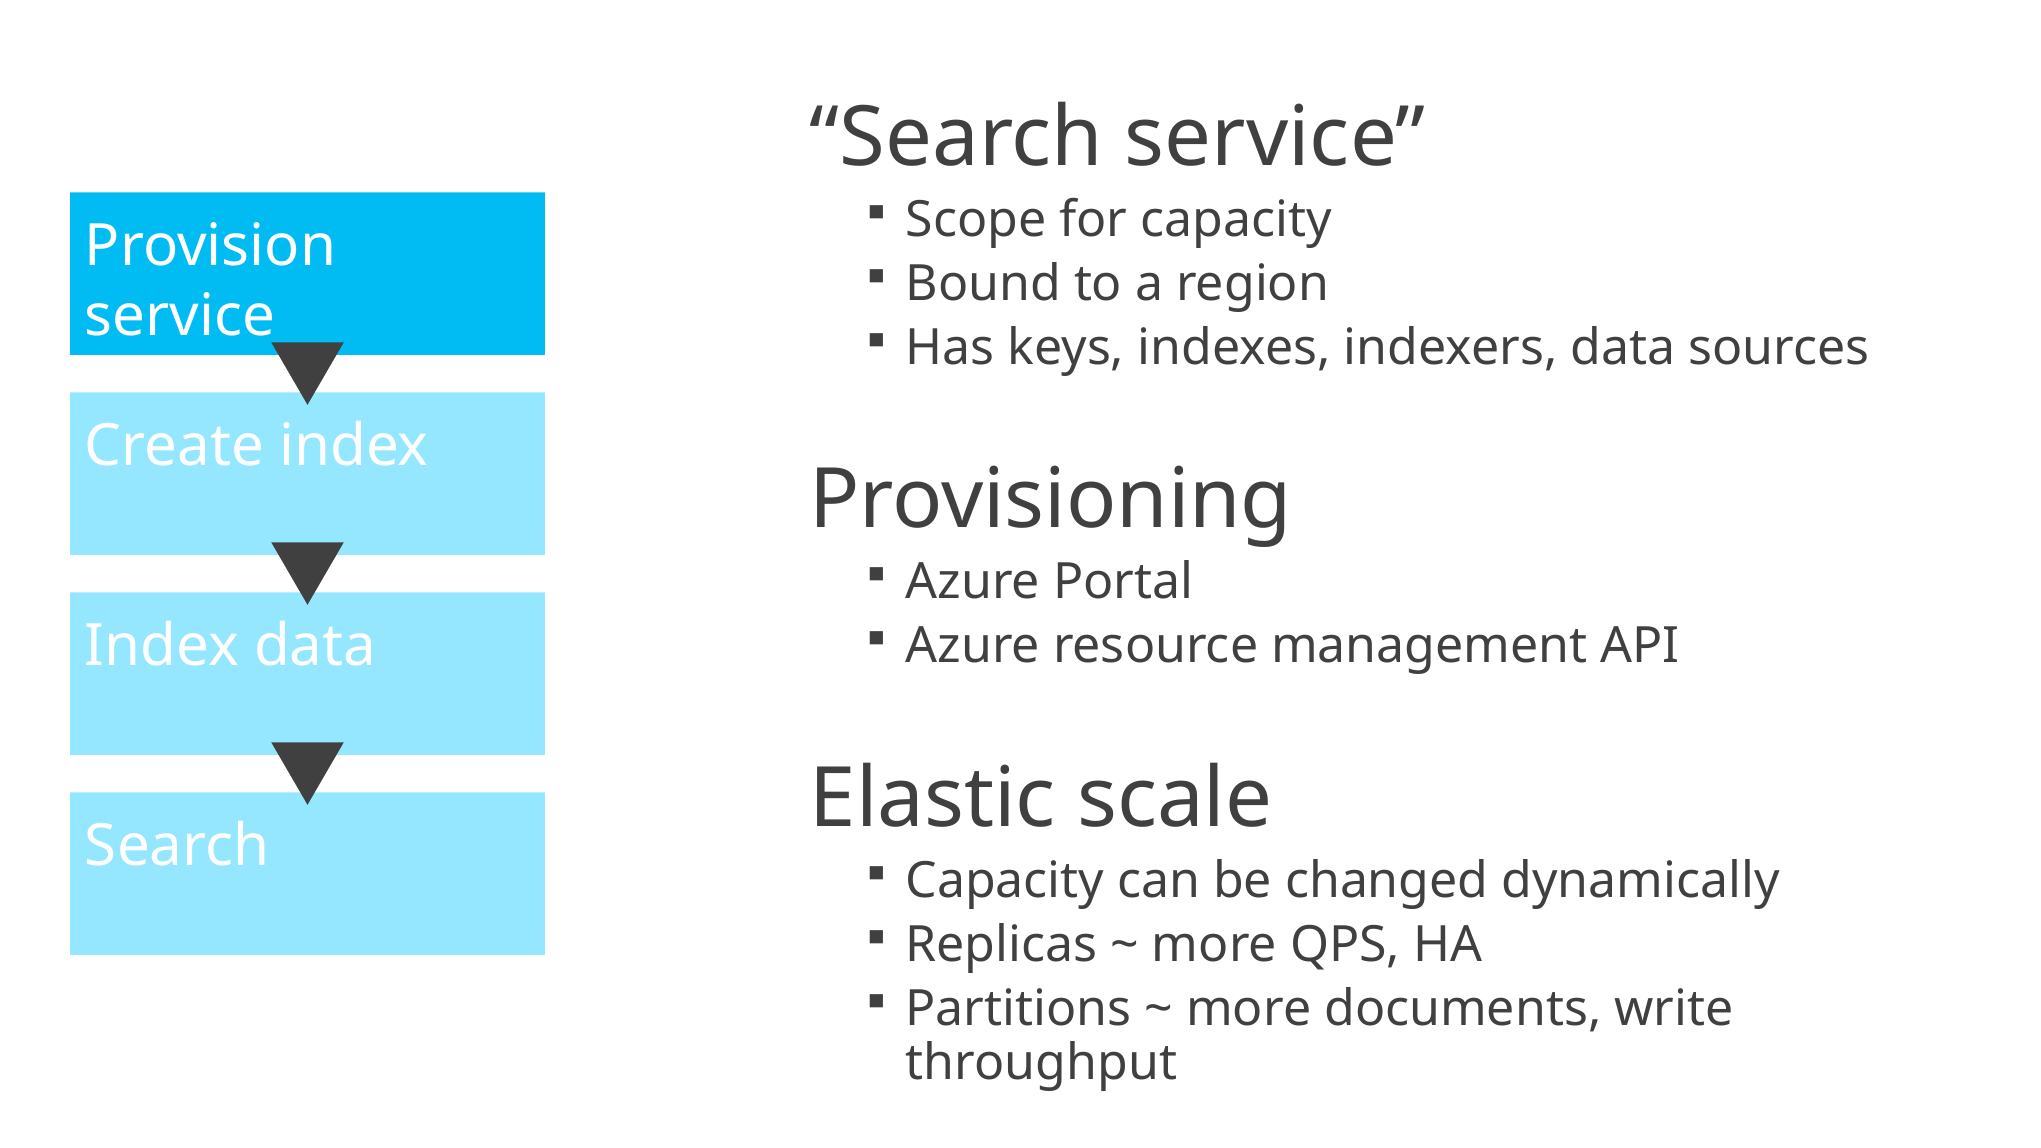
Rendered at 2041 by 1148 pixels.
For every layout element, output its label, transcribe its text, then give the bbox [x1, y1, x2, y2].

text_box “Search service” Scope for capacity Bound to a region Has keys, indexes, indexers, data sources Provisioning Azure Portal Azure resource management API Elastic scale Capacity can be changed dynamically Replicas ~ more QPS, HA Partitions ~ more documents, write throughput [795, 86, 2020, 1062]
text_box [69, 192, 546, 956]
